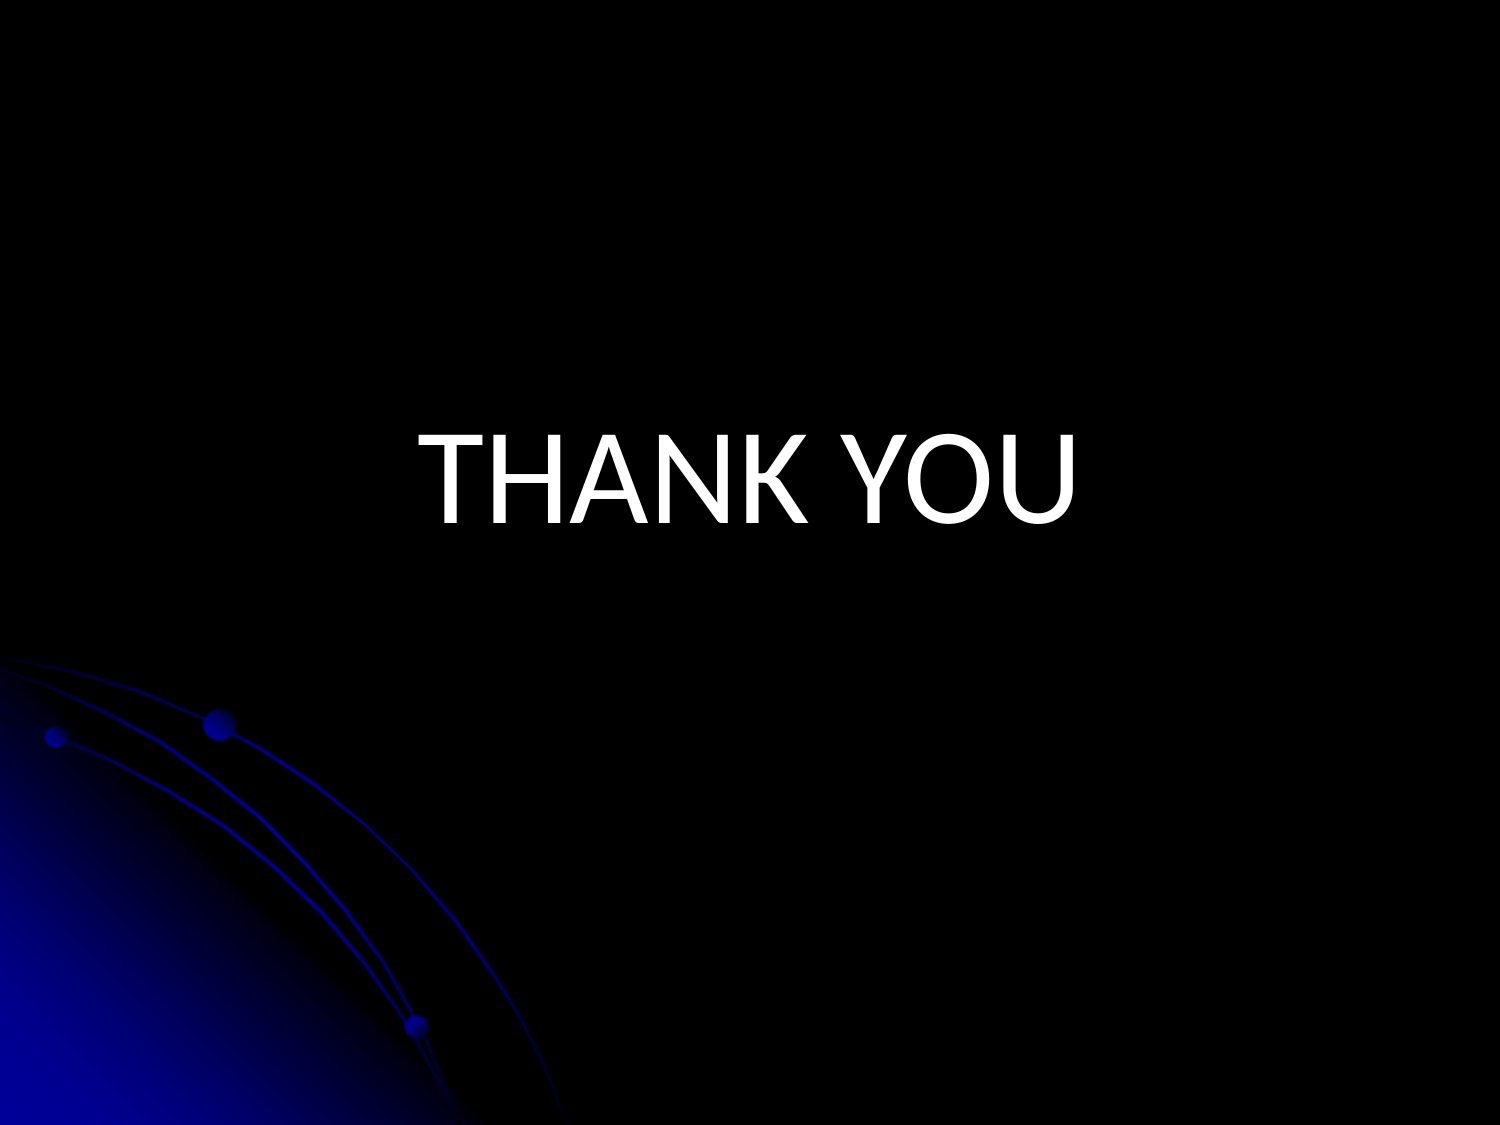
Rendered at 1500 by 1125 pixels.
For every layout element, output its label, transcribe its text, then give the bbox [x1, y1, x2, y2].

title THANK YOU [74, 374, 1426, 563]
picture [0, 0, 1500, 1125]
